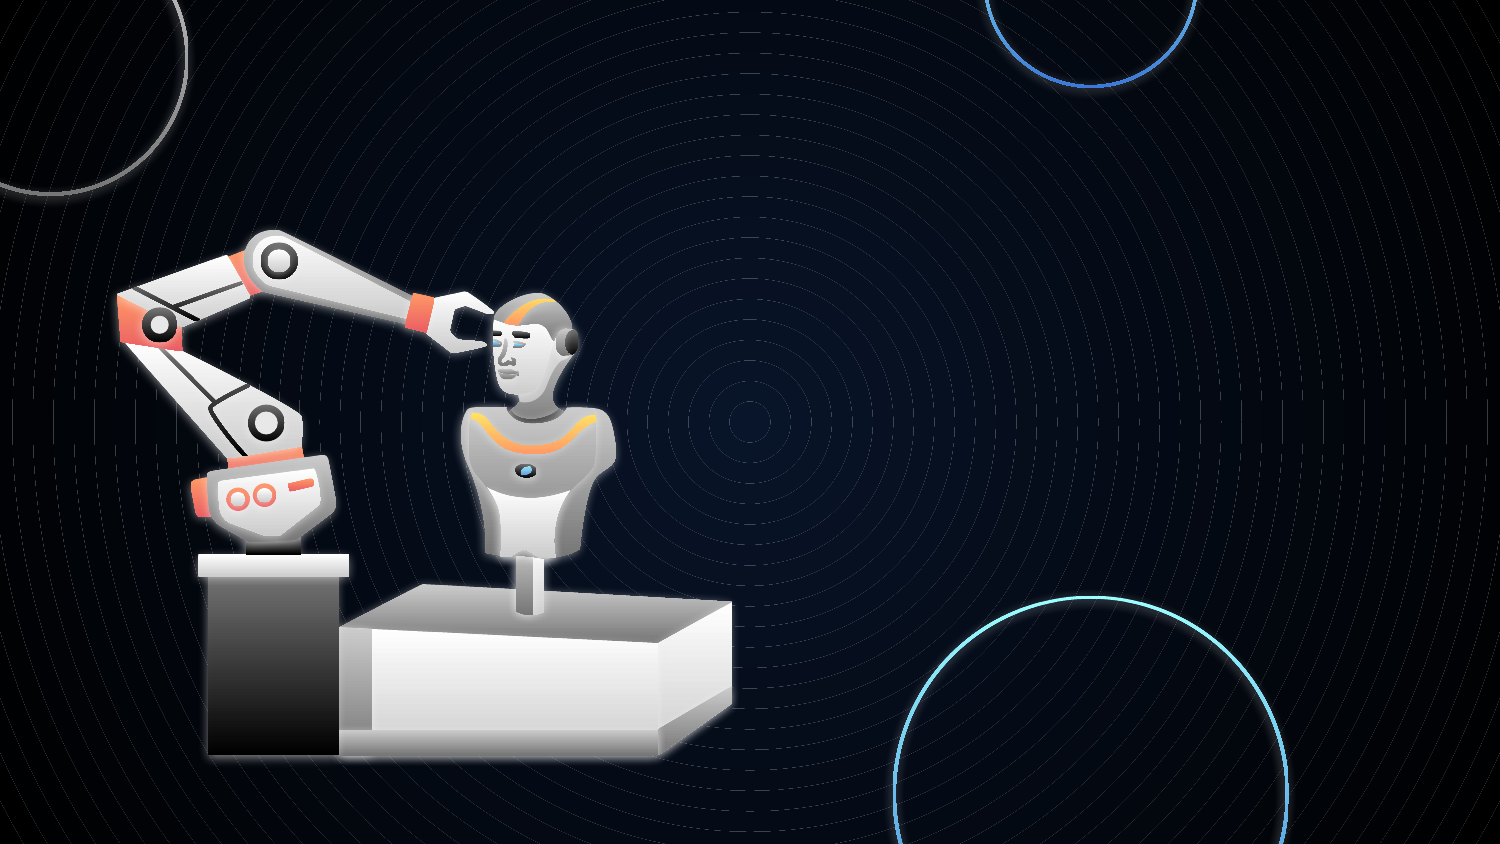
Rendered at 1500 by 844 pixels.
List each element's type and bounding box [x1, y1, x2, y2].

text_box [985, 0, 1197, 88]
text_box [892, 595, 1289, 844]
text_box [0, 0, 189, 196]
text_box [116, 229, 733, 756]
